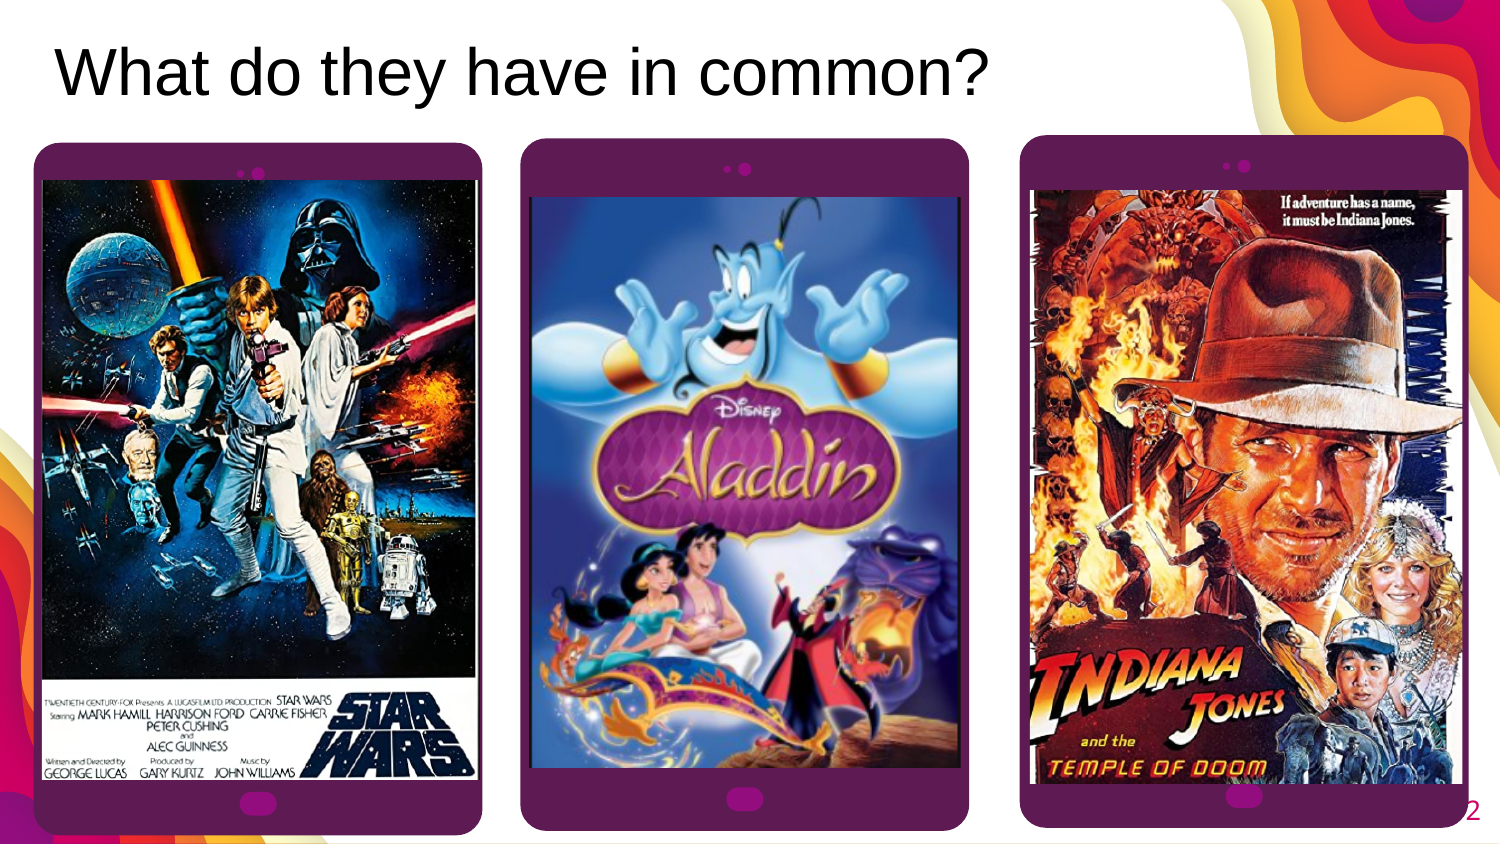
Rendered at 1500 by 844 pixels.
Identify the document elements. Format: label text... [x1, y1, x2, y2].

text_box What do they have in common? [54, 0, 1325, 109]
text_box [1019, 134, 1469, 829]
picture [41, 179, 480, 780]
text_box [520, 138, 970, 832]
picture [528, 197, 961, 768]
picture [1029, 190, 1463, 785]
slide_number ‹#› [1391, 779, 1482, 844]
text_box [33, 142, 483, 836]
